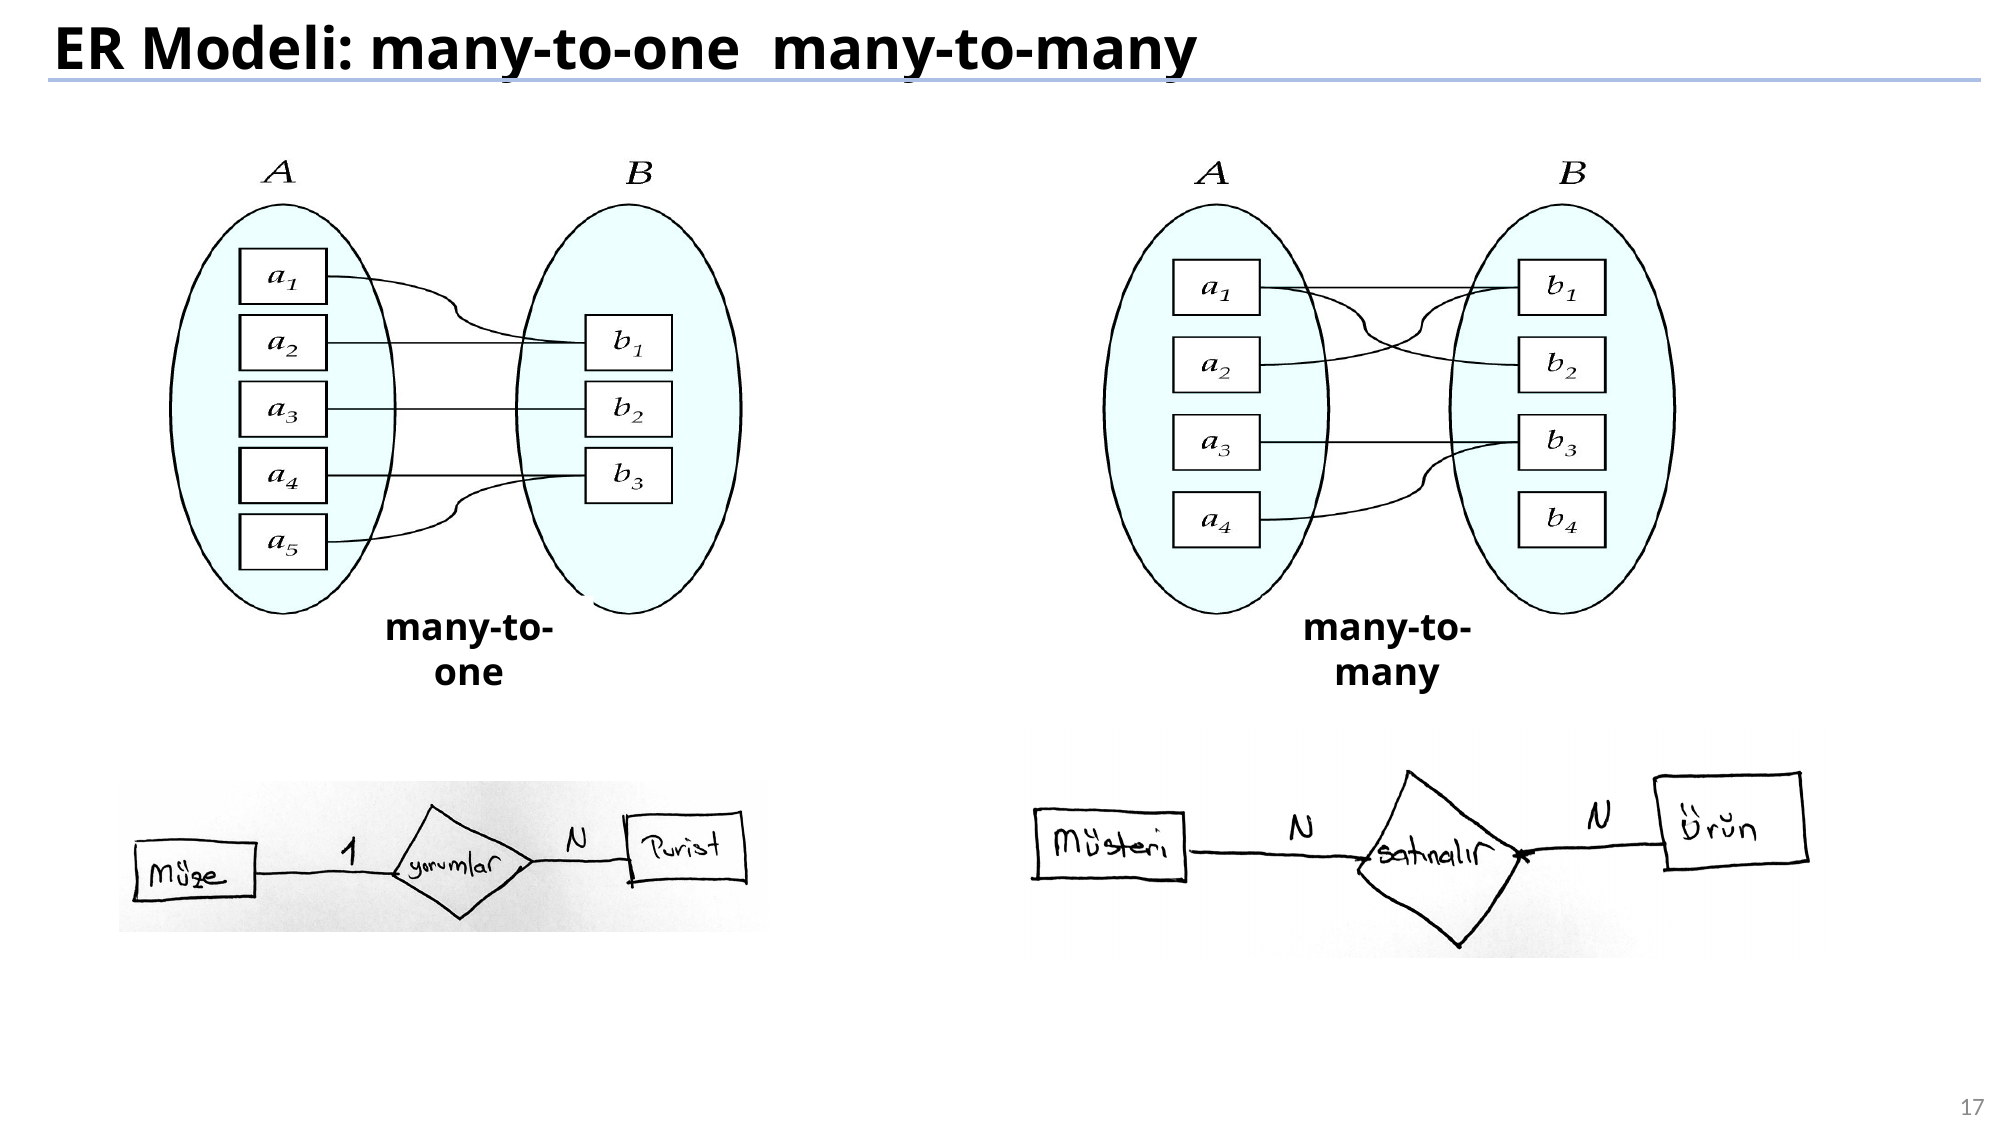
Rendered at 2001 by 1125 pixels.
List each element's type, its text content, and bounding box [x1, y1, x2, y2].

picture [119, 781, 769, 932]
slide_number 17 [1550, 1085, 2000, 1125]
text_box many-to-one [344, 657, 594, 701]
text_box many-to-many [1262, 657, 1512, 701]
picture [1014, 727, 1826, 958]
text_box ER Modeli: many-to-one many-to-many [38, 6, 1808, 96]
picture [169, 153, 1678, 657]
